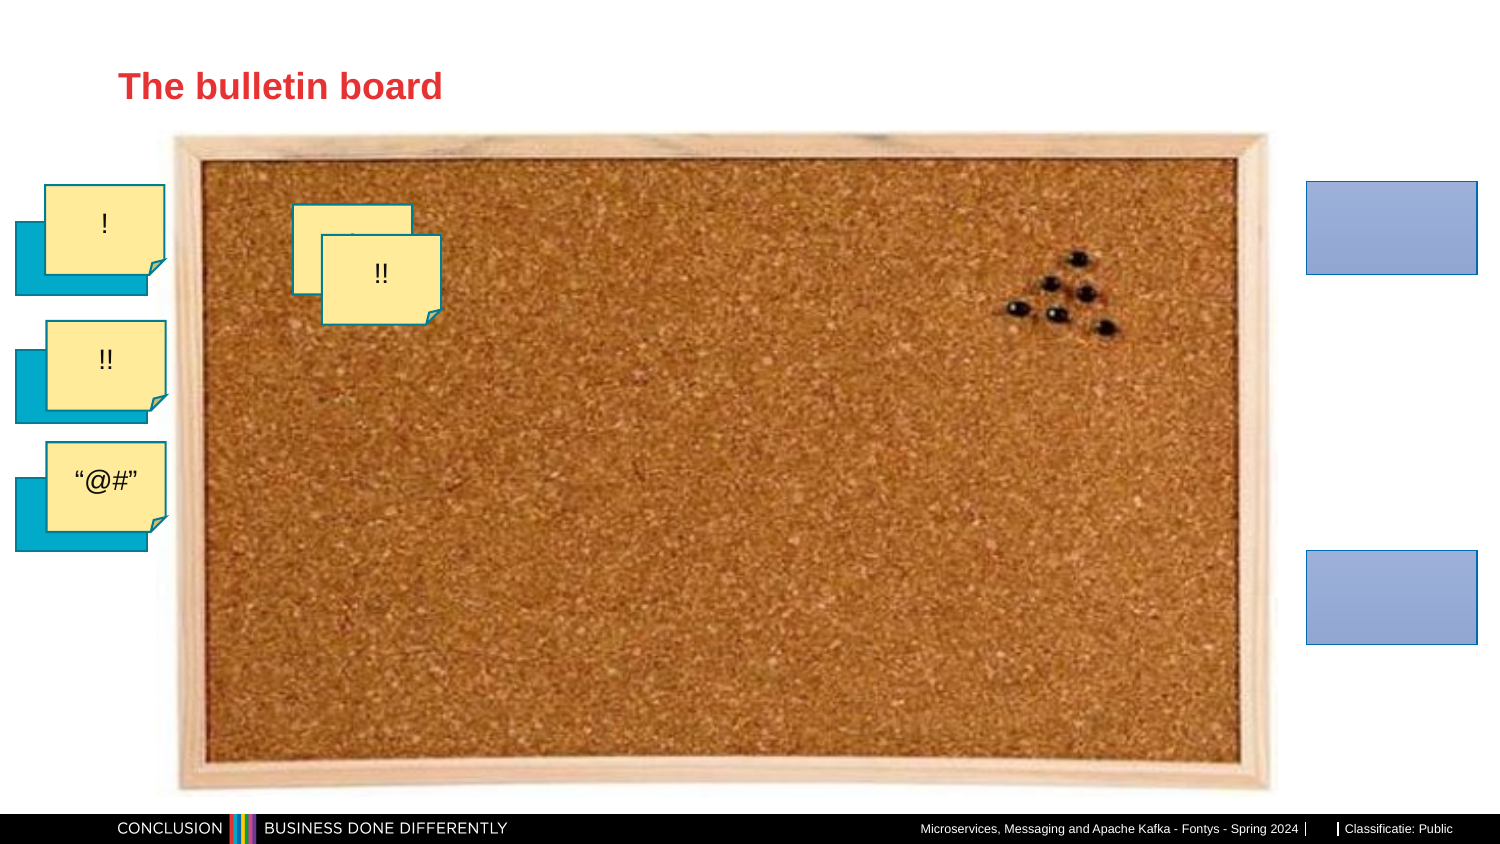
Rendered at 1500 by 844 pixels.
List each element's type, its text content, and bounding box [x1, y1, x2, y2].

picture [156, 130, 1278, 797]
picture [0, 814, 236, 844]
text_box “@#” [45, 441, 156, 534]
picture [239, 814, 1500, 844]
text_box [15, 221, 148, 296]
text_box [15, 477, 148, 552]
text_box ! [44, 184, 156, 276]
footer Microservices, Messaging and Apache Kafka - Fontys - Spring 2024 [814, 820, 1299, 839]
text_box [1306, 181, 1478, 275]
text_box [15, 349, 148, 424]
title The bulletin board [118, 47, 1205, 130]
text_box [1306, 550, 1478, 645]
text_box !! [45, 319, 156, 412]
